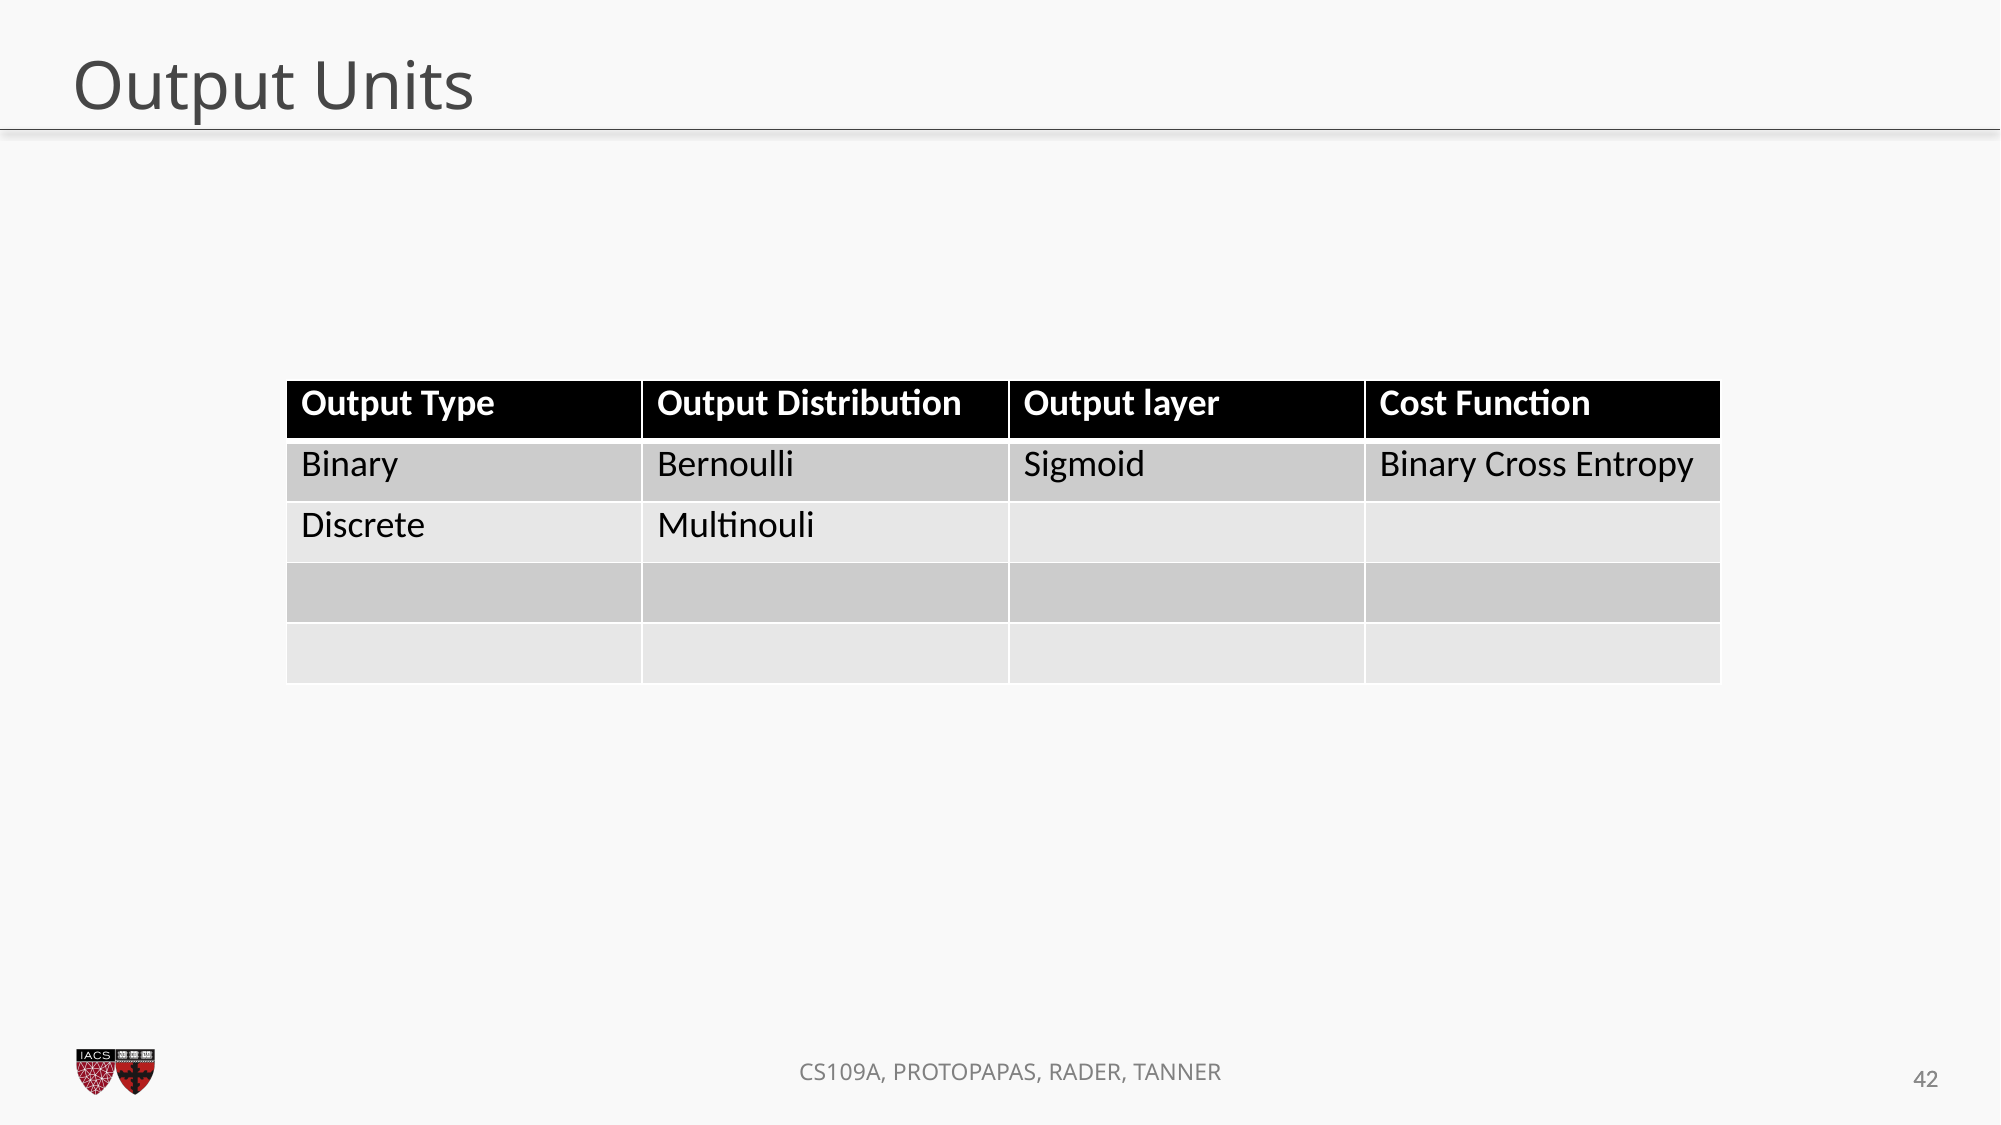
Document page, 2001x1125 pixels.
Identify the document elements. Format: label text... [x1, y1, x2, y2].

table_header Output layer [1010, 381, 1364, 438]
picture [75, 1049, 155, 1095]
table_cell Sigmoid [1010, 444, 1364, 501]
table_cell [1366, 563, 1720, 622]
table_header Cost Function [1366, 381, 1720, 438]
table_cell [643, 624, 1008, 683]
table_cell [1010, 503, 1364, 562]
title Output Units [57, 35, 1943, 162]
table_cell [1366, 503, 1720, 562]
table_header Output Distribution [643, 381, 1008, 438]
table_cell [643, 563, 1008, 622]
table_cell Binary Cross Entropy [1366, 444, 1720, 501]
table_cell [1366, 624, 1720, 683]
table_cell [287, 563, 641, 622]
table_cell [1010, 624, 1364, 683]
table_header Output Type [287, 381, 641, 438]
table_cell Multinouli [643, 503, 1008, 562]
table_cell Discrete [287, 503, 641, 562]
table_cell [1010, 563, 1364, 622]
table_cell Binary [287, 444, 641, 501]
table_cell Bernoulli [643, 444, 1008, 501]
table_cell [287, 624, 641, 683]
